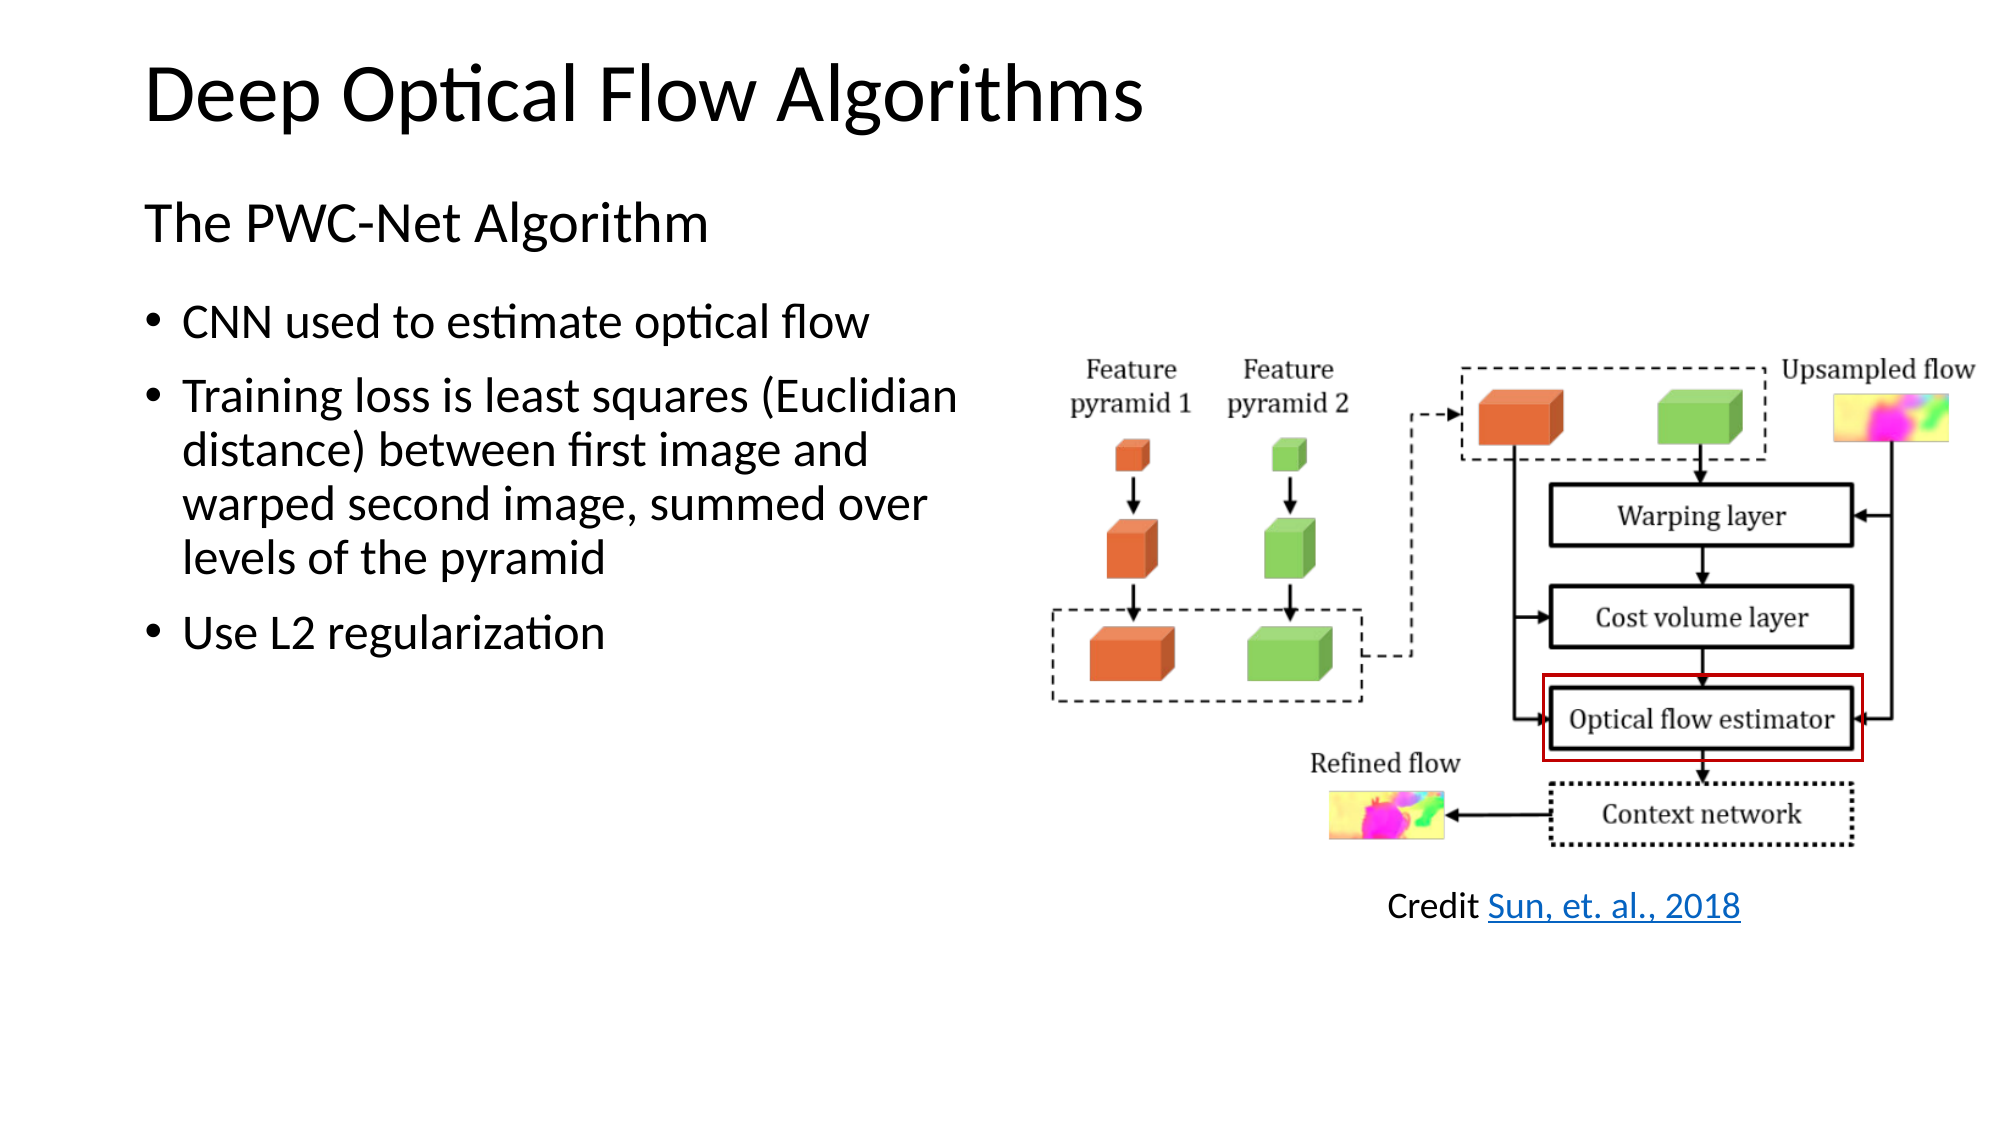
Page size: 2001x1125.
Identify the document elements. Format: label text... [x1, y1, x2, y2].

list The PWC-Net Algorithm [129, 184, 1951, 276]
text_box CNN used to estimate optical flow Training loss is least squares (Euclidian distance) between first image and warped second image, summed over levels of the pyramid Use L2 regularization [129, 287, 1047, 1102]
text_box Credit Sun, et. al., 2018 [1372, 873, 1798, 934]
picture [1046, 346, 1982, 865]
title Deep Optical Flow Algorithms [129, 22, 1855, 166]
